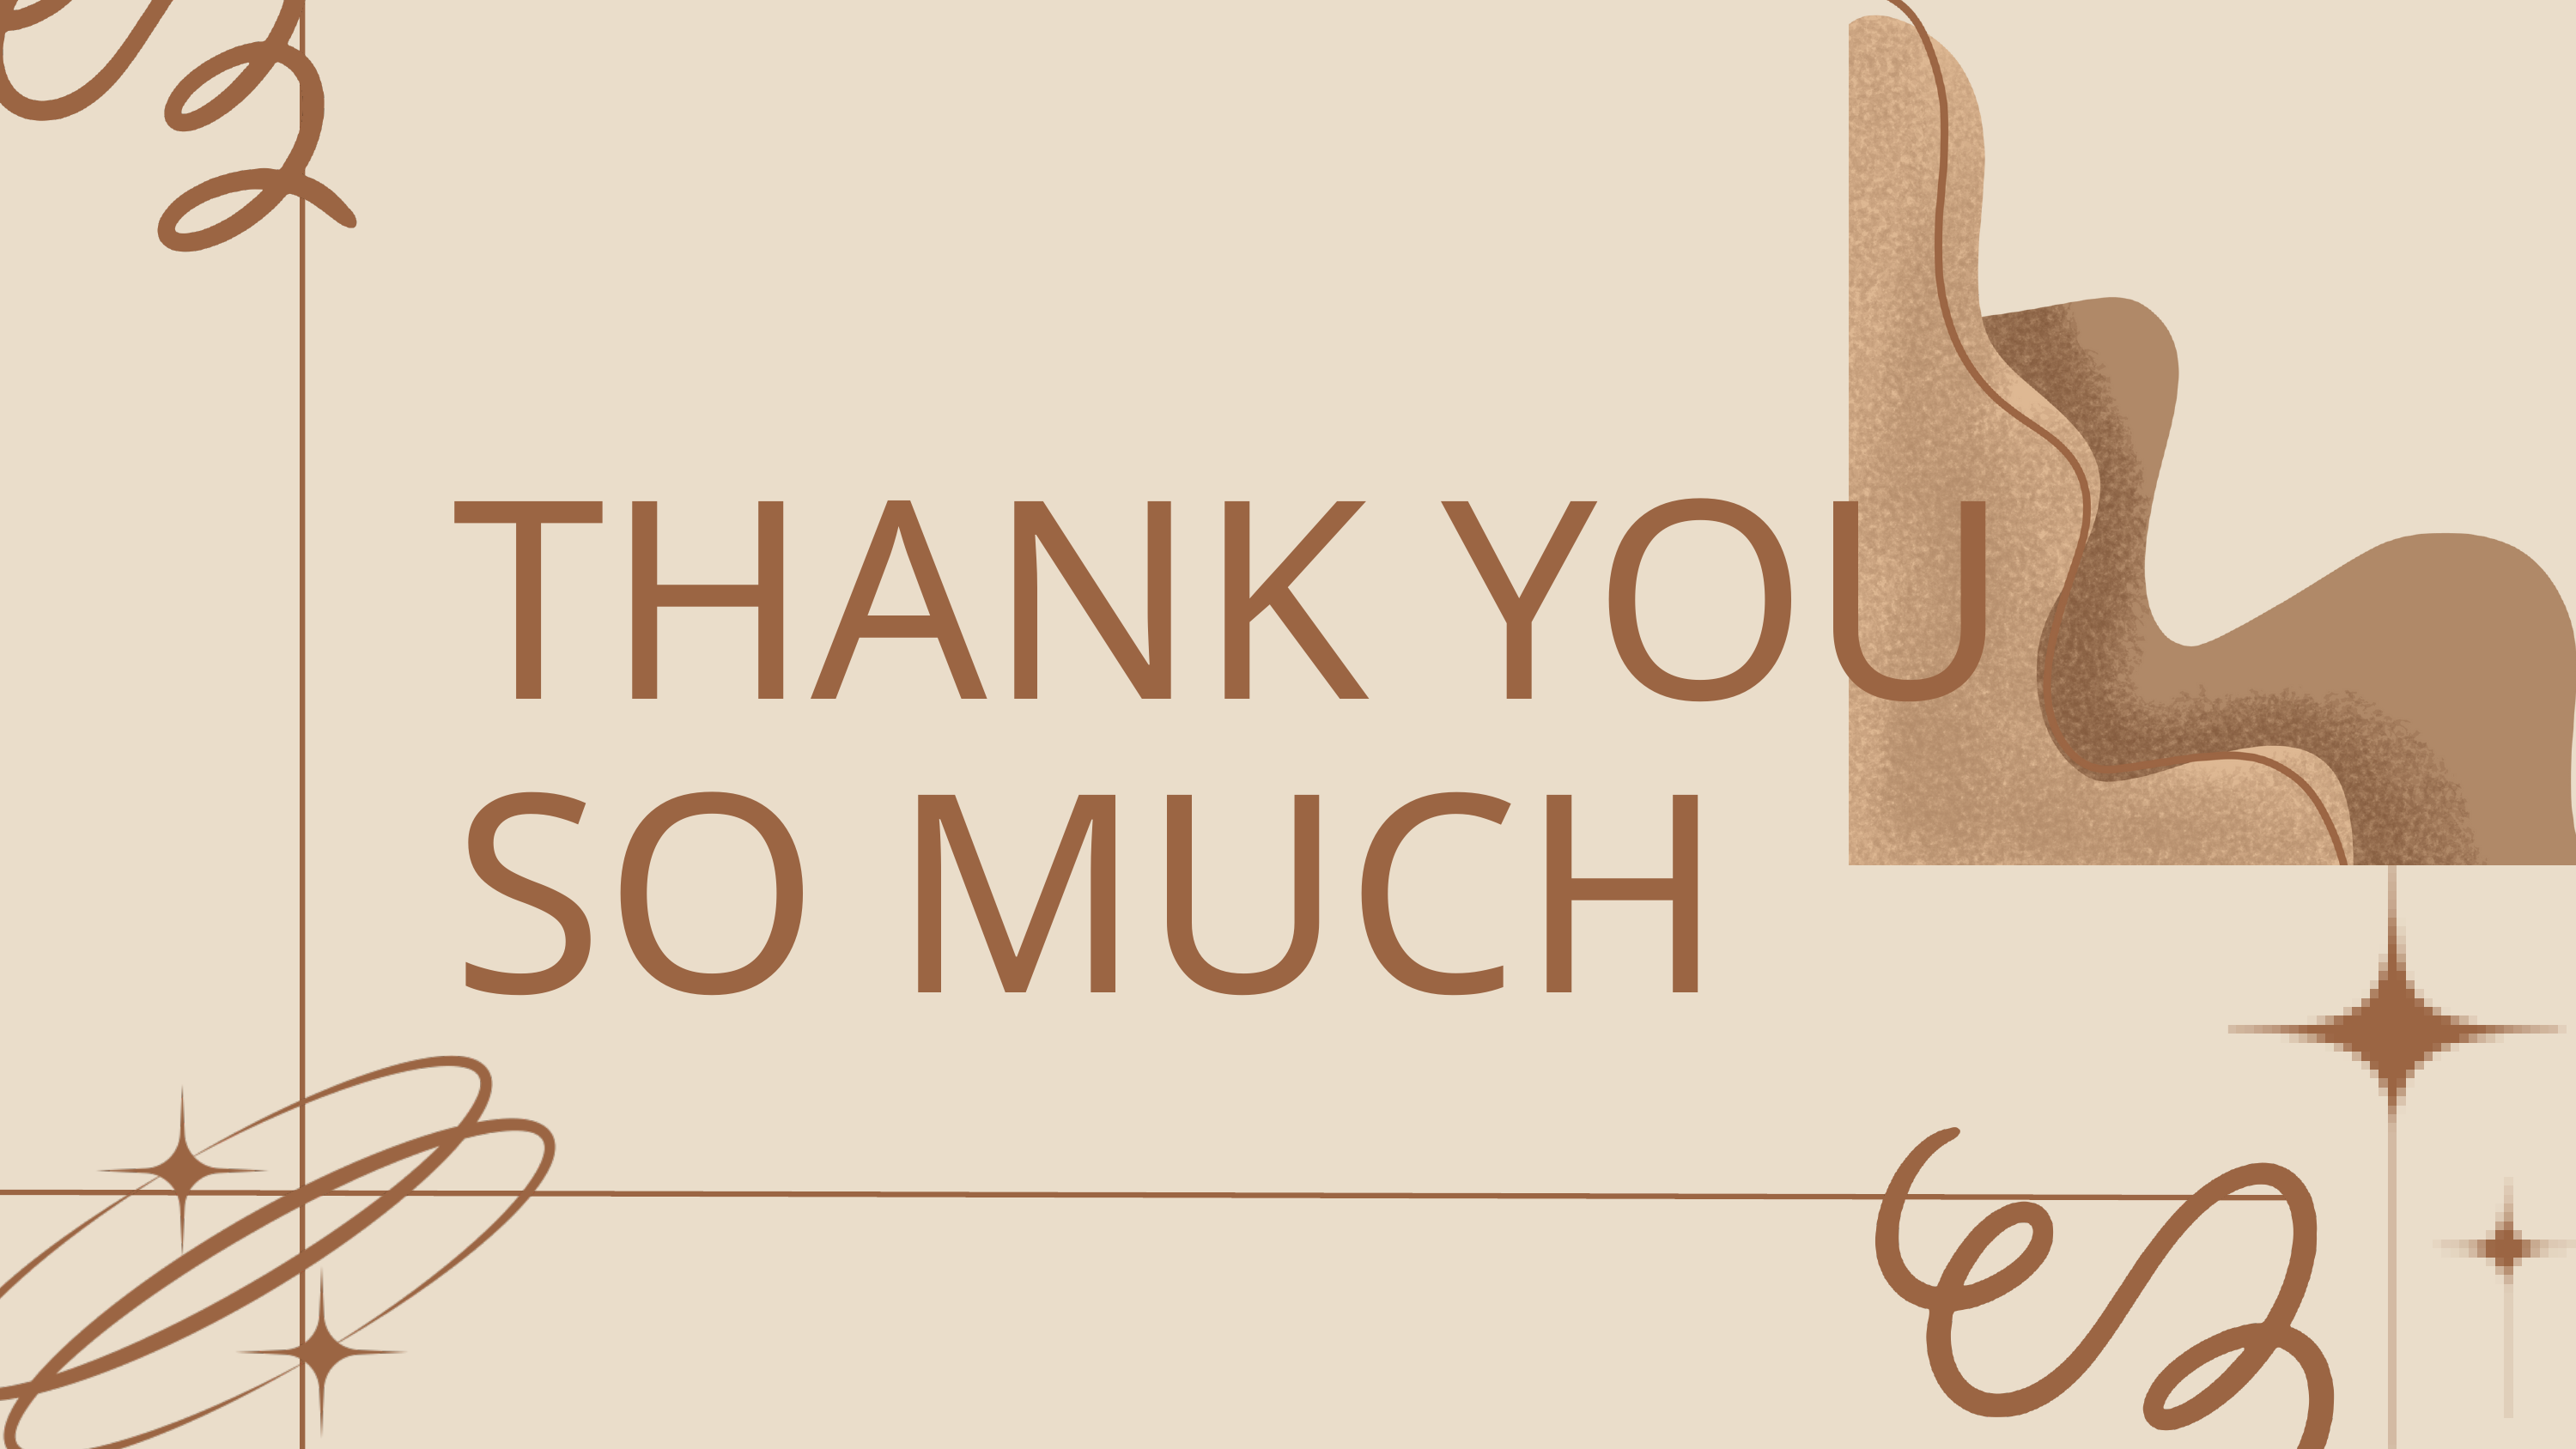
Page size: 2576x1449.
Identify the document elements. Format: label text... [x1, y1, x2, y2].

text_box [1874, 1127, 2227, 1449]
text_box [0, 0, 357, 252]
text_box [2227, 864, 2576, 1449]
text_box [0, 1055, 557, 1449]
text_box [1849, 0, 2576, 864]
text_box THANK YOU SO MUCH [452, 461, 2290, 1048]
